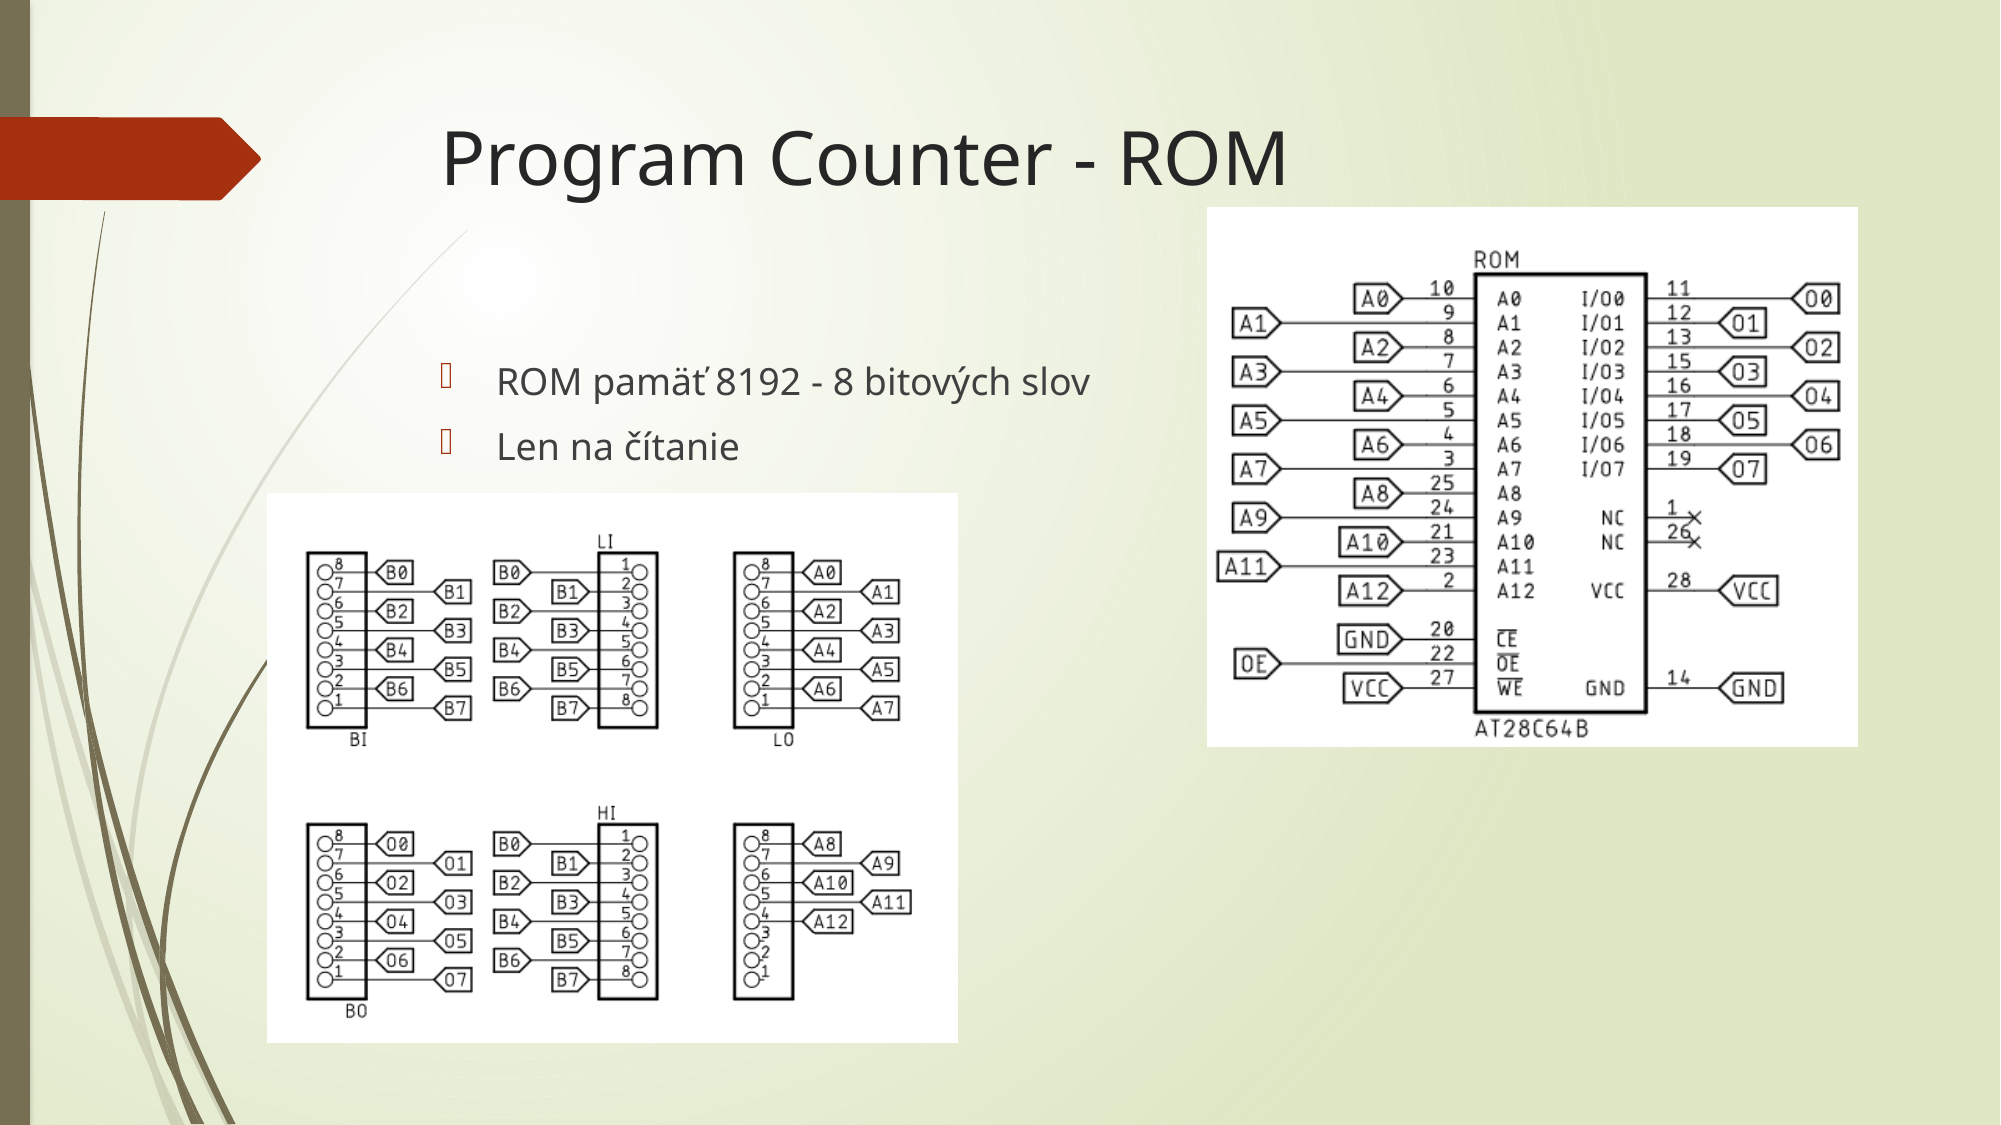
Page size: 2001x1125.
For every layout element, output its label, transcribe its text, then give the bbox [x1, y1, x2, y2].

picture [267, 493, 958, 1043]
picture [1207, 207, 1858, 747]
title Program Counter - ROM [425, 102, 1888, 313]
list ROM pamäť 8192 - 8 bitových slov Len na čítanie [424, 350, 1888, 970]
